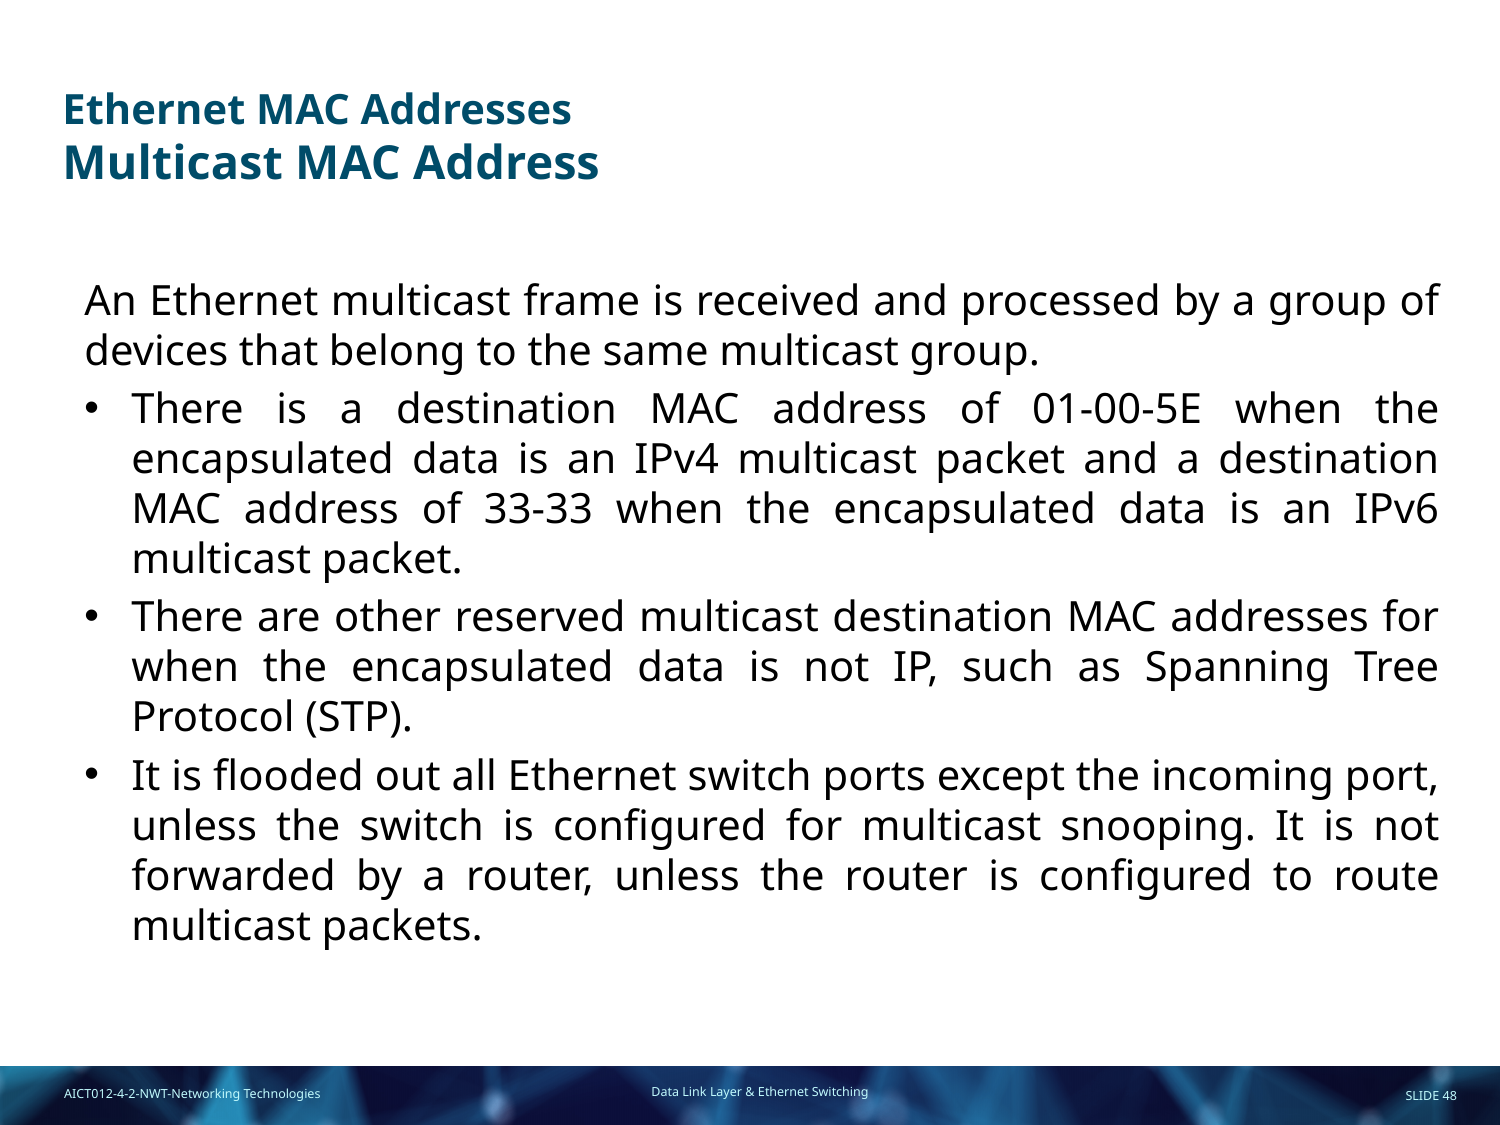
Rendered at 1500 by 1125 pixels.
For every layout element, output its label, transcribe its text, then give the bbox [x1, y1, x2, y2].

title Ethernet MAC Addresses Multicast MAC Address [47, 75, 1417, 196]
picture [0, 1066, 1500, 1125]
list An Ethernet multicast frame is received and processed by a group of devices that belong to the same multicast group. There is a destination MAC address of 01-00-5E when the encapsulated data is an IPv4 multicast packet and a destination MAC address of 33-33 when the encapsulated data is an IPv6 multicast packet. There are other reserved multicast destination MAC addresses for when the encapsulated data is not IP, such as Spanning Tree Protocol (STP). It is flooded out all Ethernet switch ports except the incoming port, unless the switch is configured for multicast snooping. It is not forwarded by a router, unless the router is configured to route multicast packets. [69, 265, 1455, 896]
